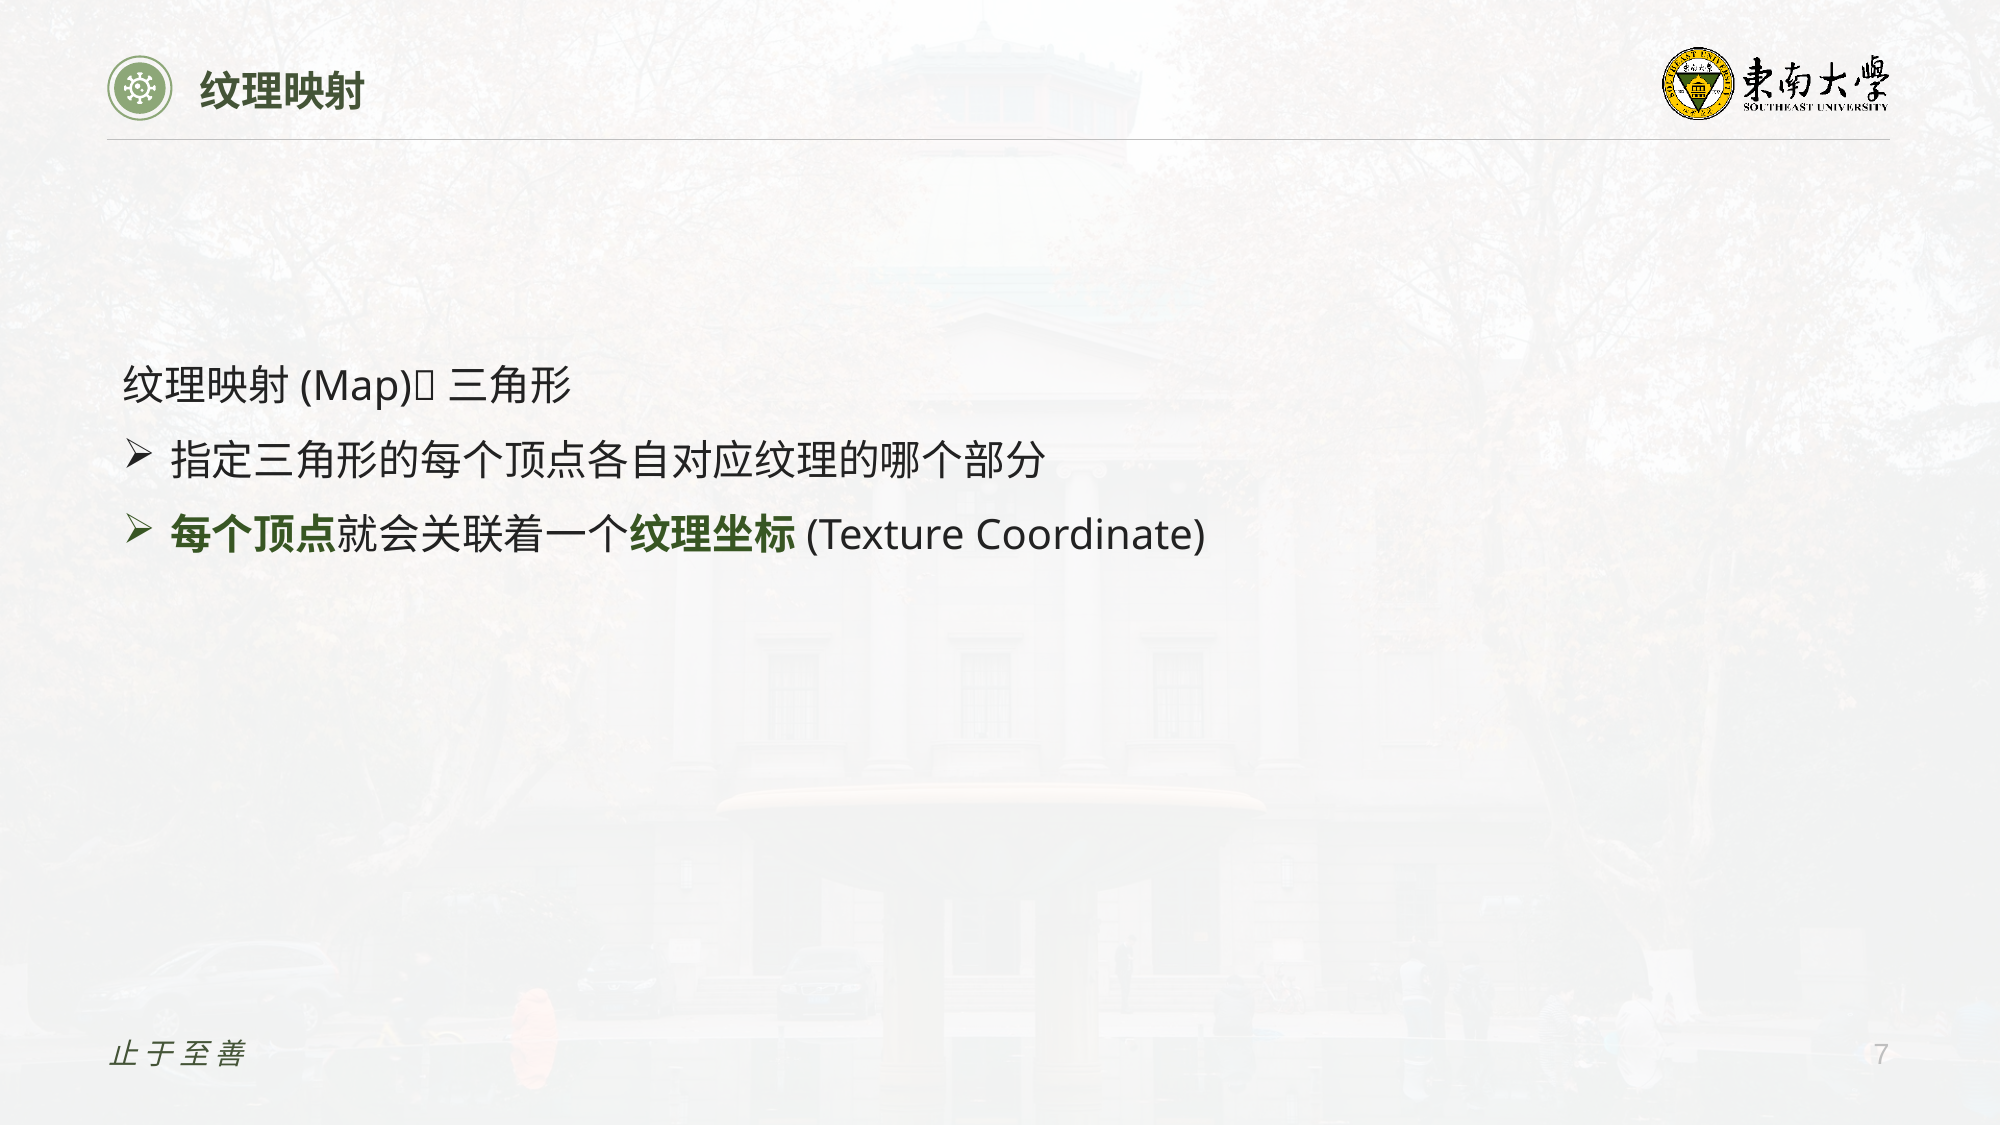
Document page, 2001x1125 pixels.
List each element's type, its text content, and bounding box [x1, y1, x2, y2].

slide_number 7 [1439, 1022, 1890, 1083]
picture [1662, 47, 1889, 120]
list 纹理映射 [199, 56, 1663, 123]
slide_number 止于至善 [108, 1022, 657, 1083]
text_box 纹理映射(Map)三角形 指定三角形的每个顶点各自对应纹理的哪个部分 每个顶点就会关联着一个纹理坐标(Texture Coordinate) [108, 327, 1417, 566]
